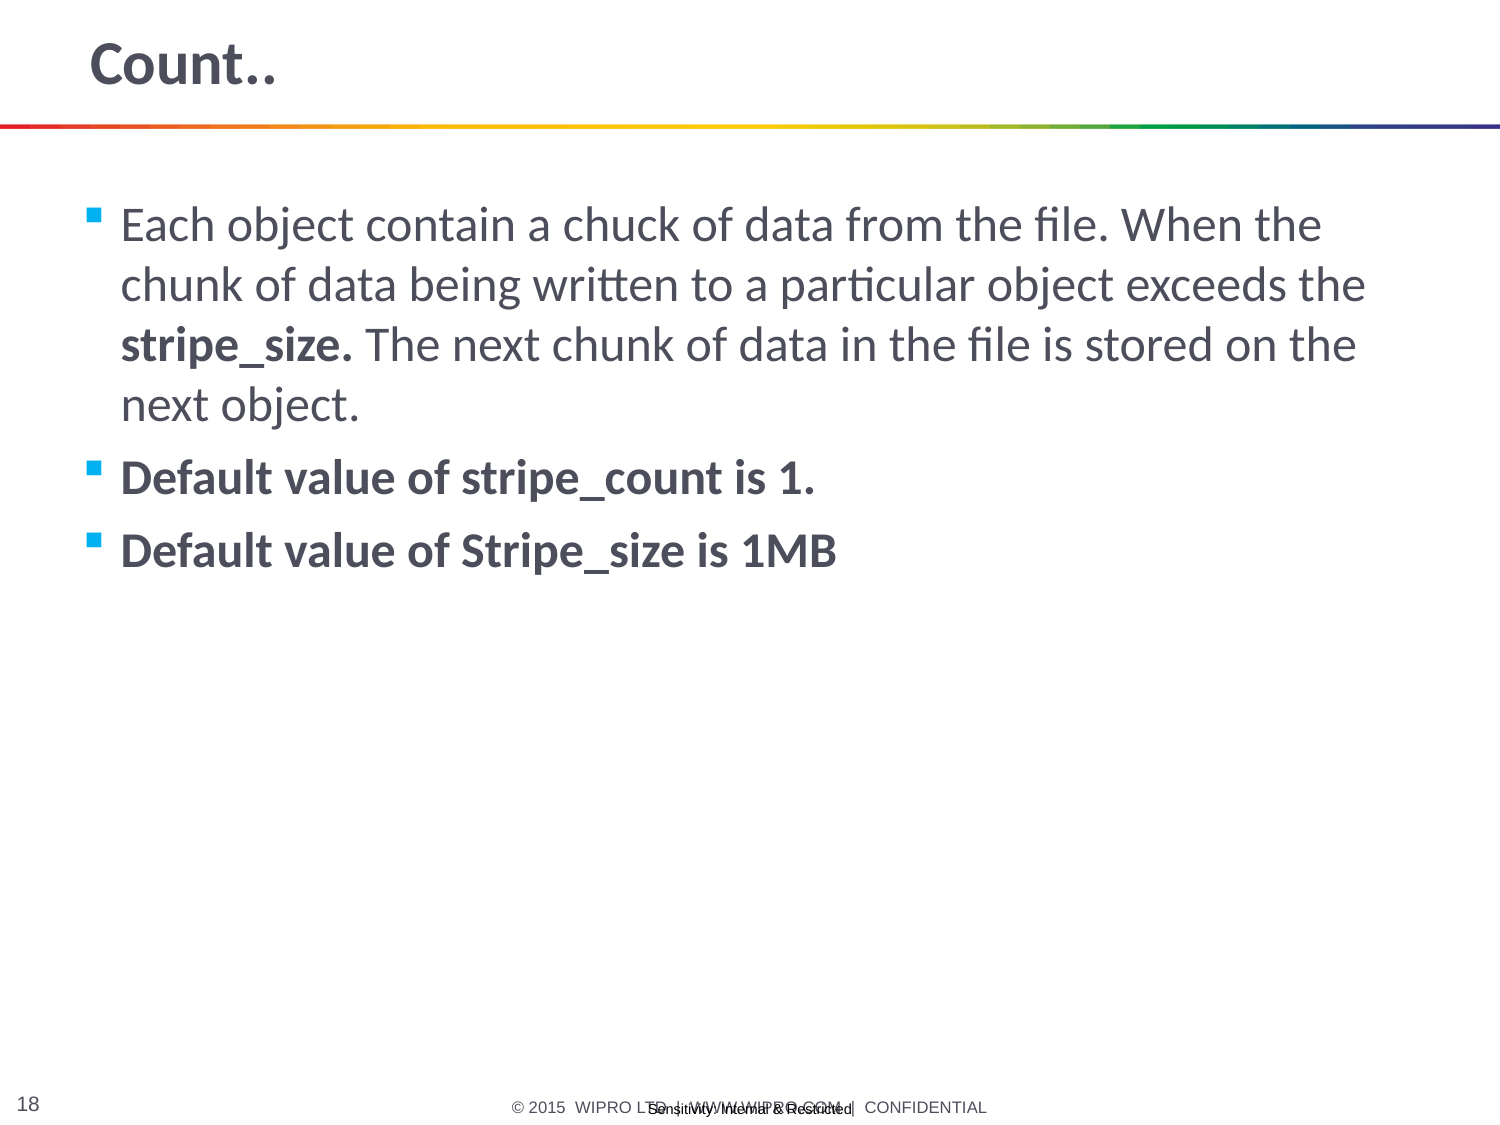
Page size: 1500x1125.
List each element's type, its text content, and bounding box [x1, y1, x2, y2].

title Count.. [74, 14, 1426, 106]
list Each object contain a chuck of data from the file. When the chunk of data being written to a particular object exceeds the stripe_size. The next chunk of data in the file is stored on the next object. Default value of stripe_count is 1. Default value of Stripe_size is 1MB [75, 184, 1425, 1029]
